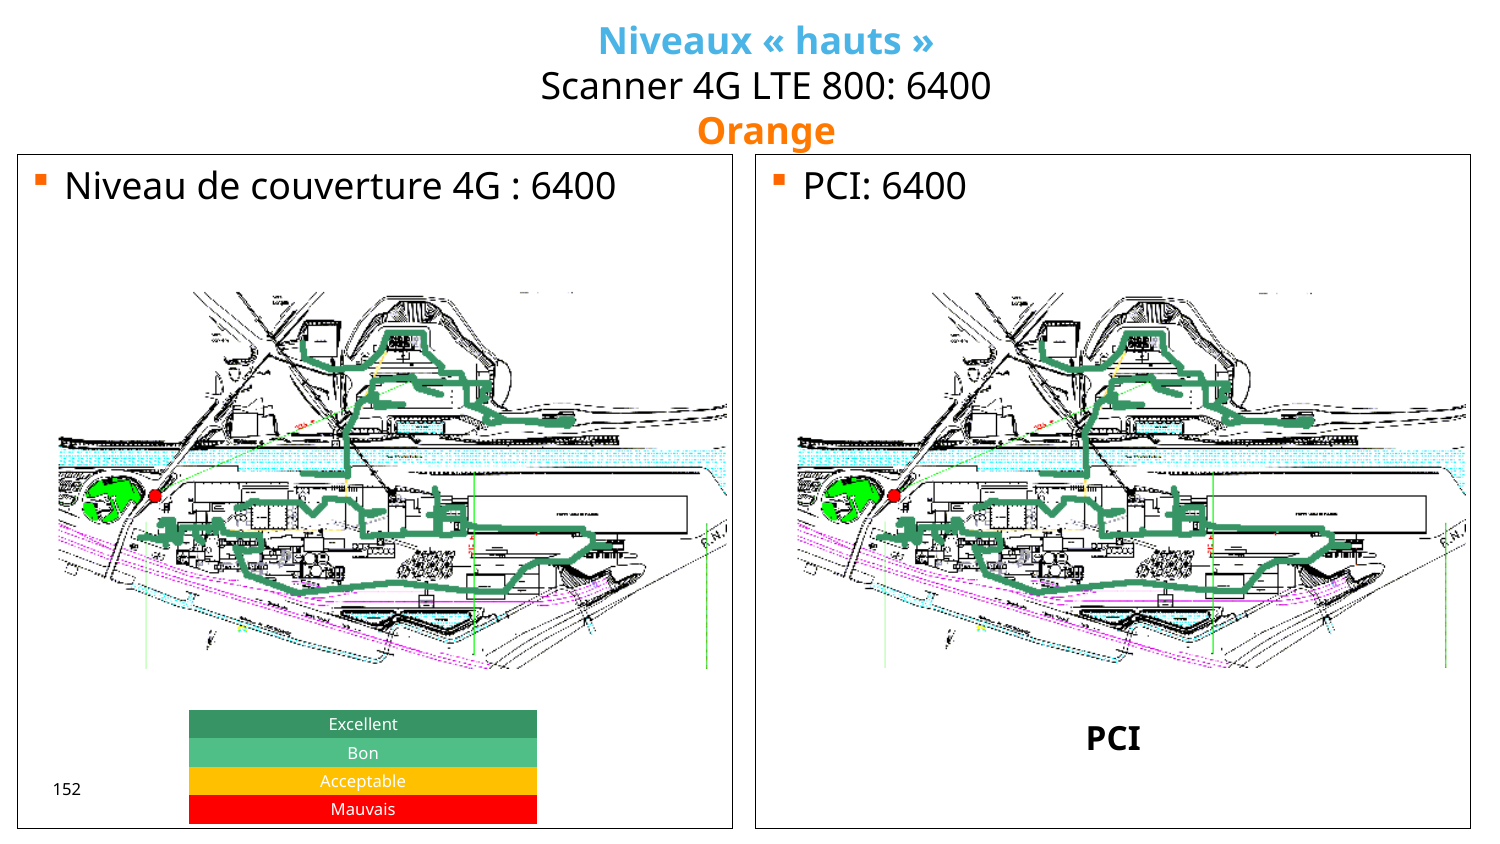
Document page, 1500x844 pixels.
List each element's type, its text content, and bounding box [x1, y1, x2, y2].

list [22, 257, 727, 670]
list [761, 258, 1466, 668]
text_box Niveau de couverture 4G : 6400 [17, 154, 733, 293]
text_box PCI: 6400 PCI [755, 154, 1471, 829]
text_box [732, 293, 756, 551]
table_header Excellent [189, 710, 537, 738]
table_cell Bon [189, 738, 537, 767]
table_cell Mauvais [189, 795, 537, 824]
text_box Niveaux « hauts » Scanner 4G LTE 800: 6400 Orange [187, 9, 1346, 125]
table_cell Acceptable [189, 767, 537, 795]
text_box Niveau de couverture 4G : 6400 [17, 551, 733, 829]
